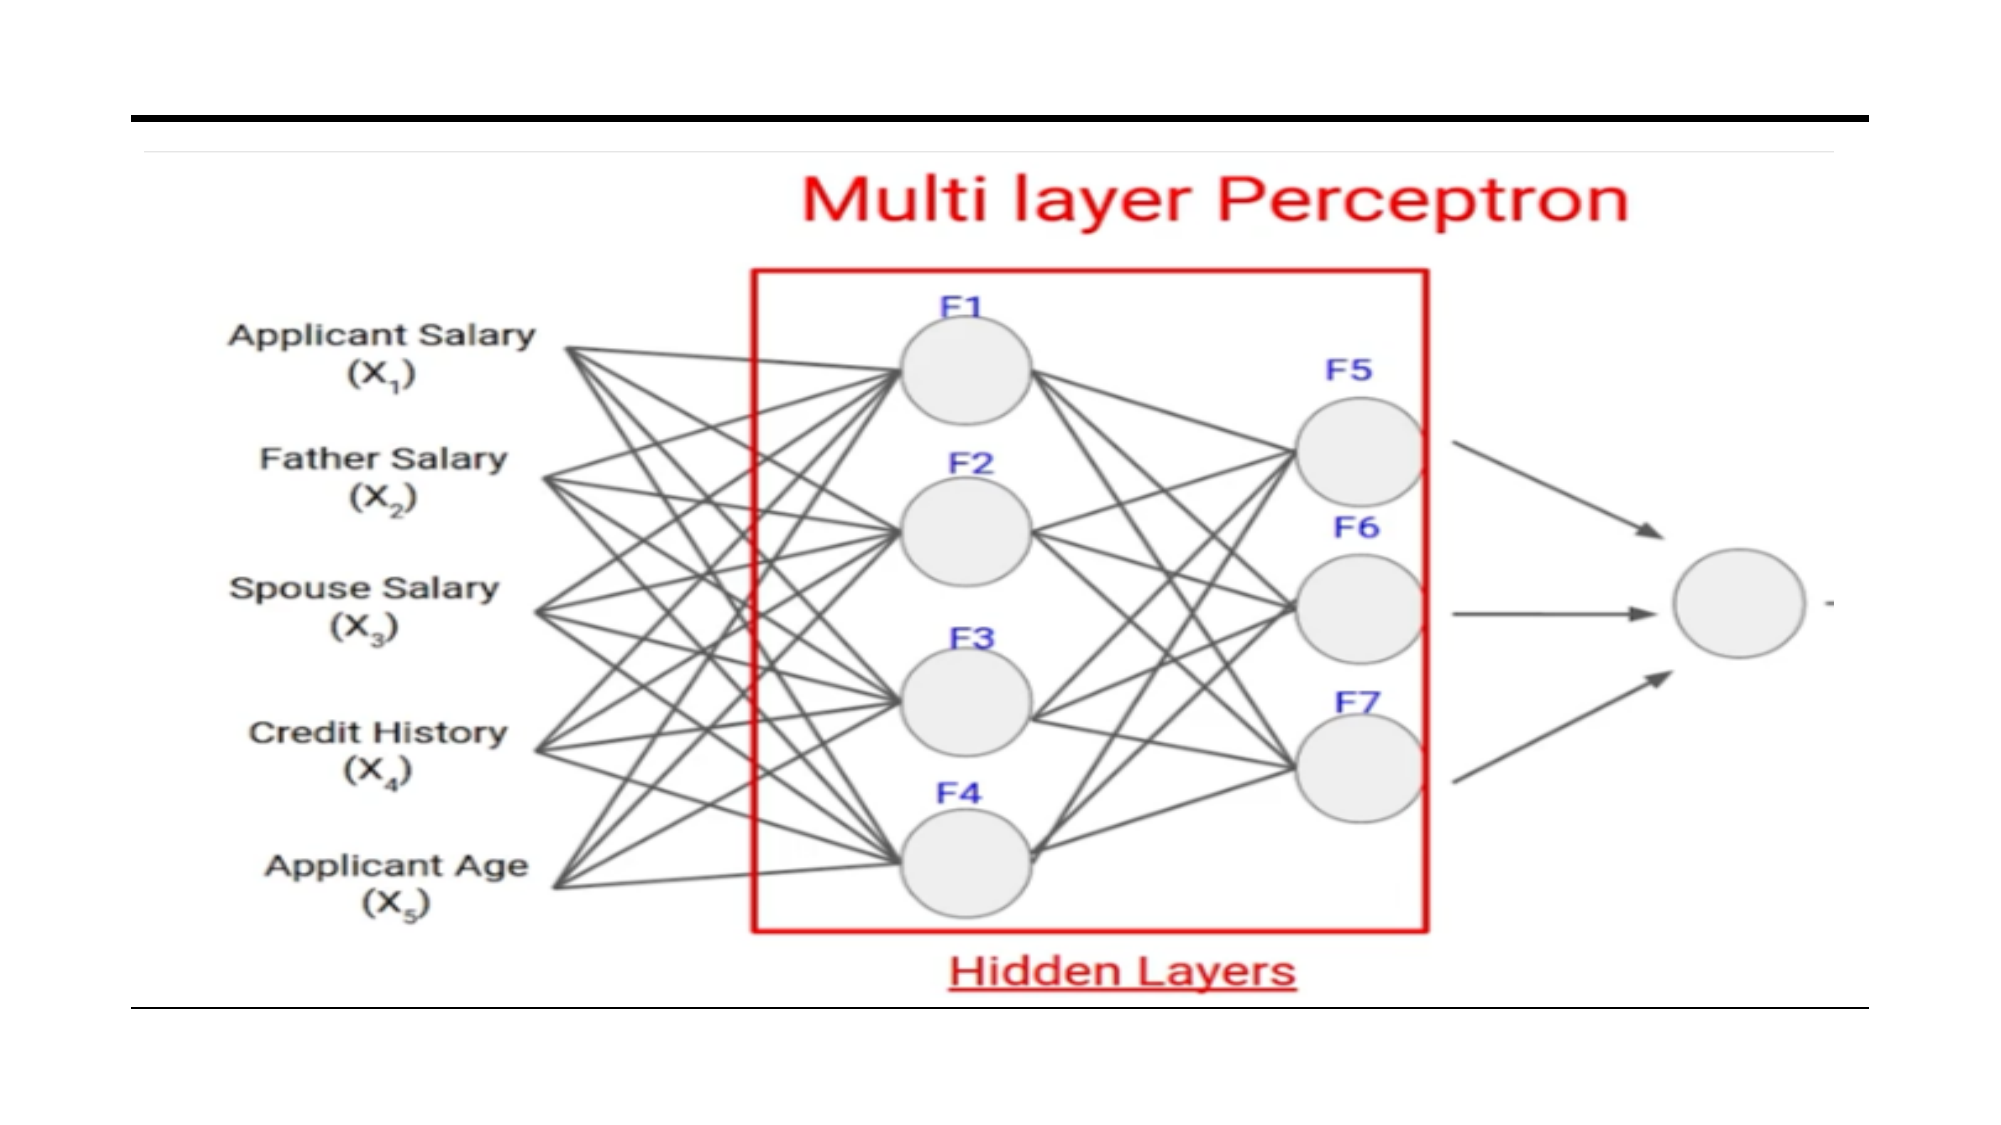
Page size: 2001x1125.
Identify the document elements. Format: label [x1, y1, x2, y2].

picture [144, 151, 1834, 998]
